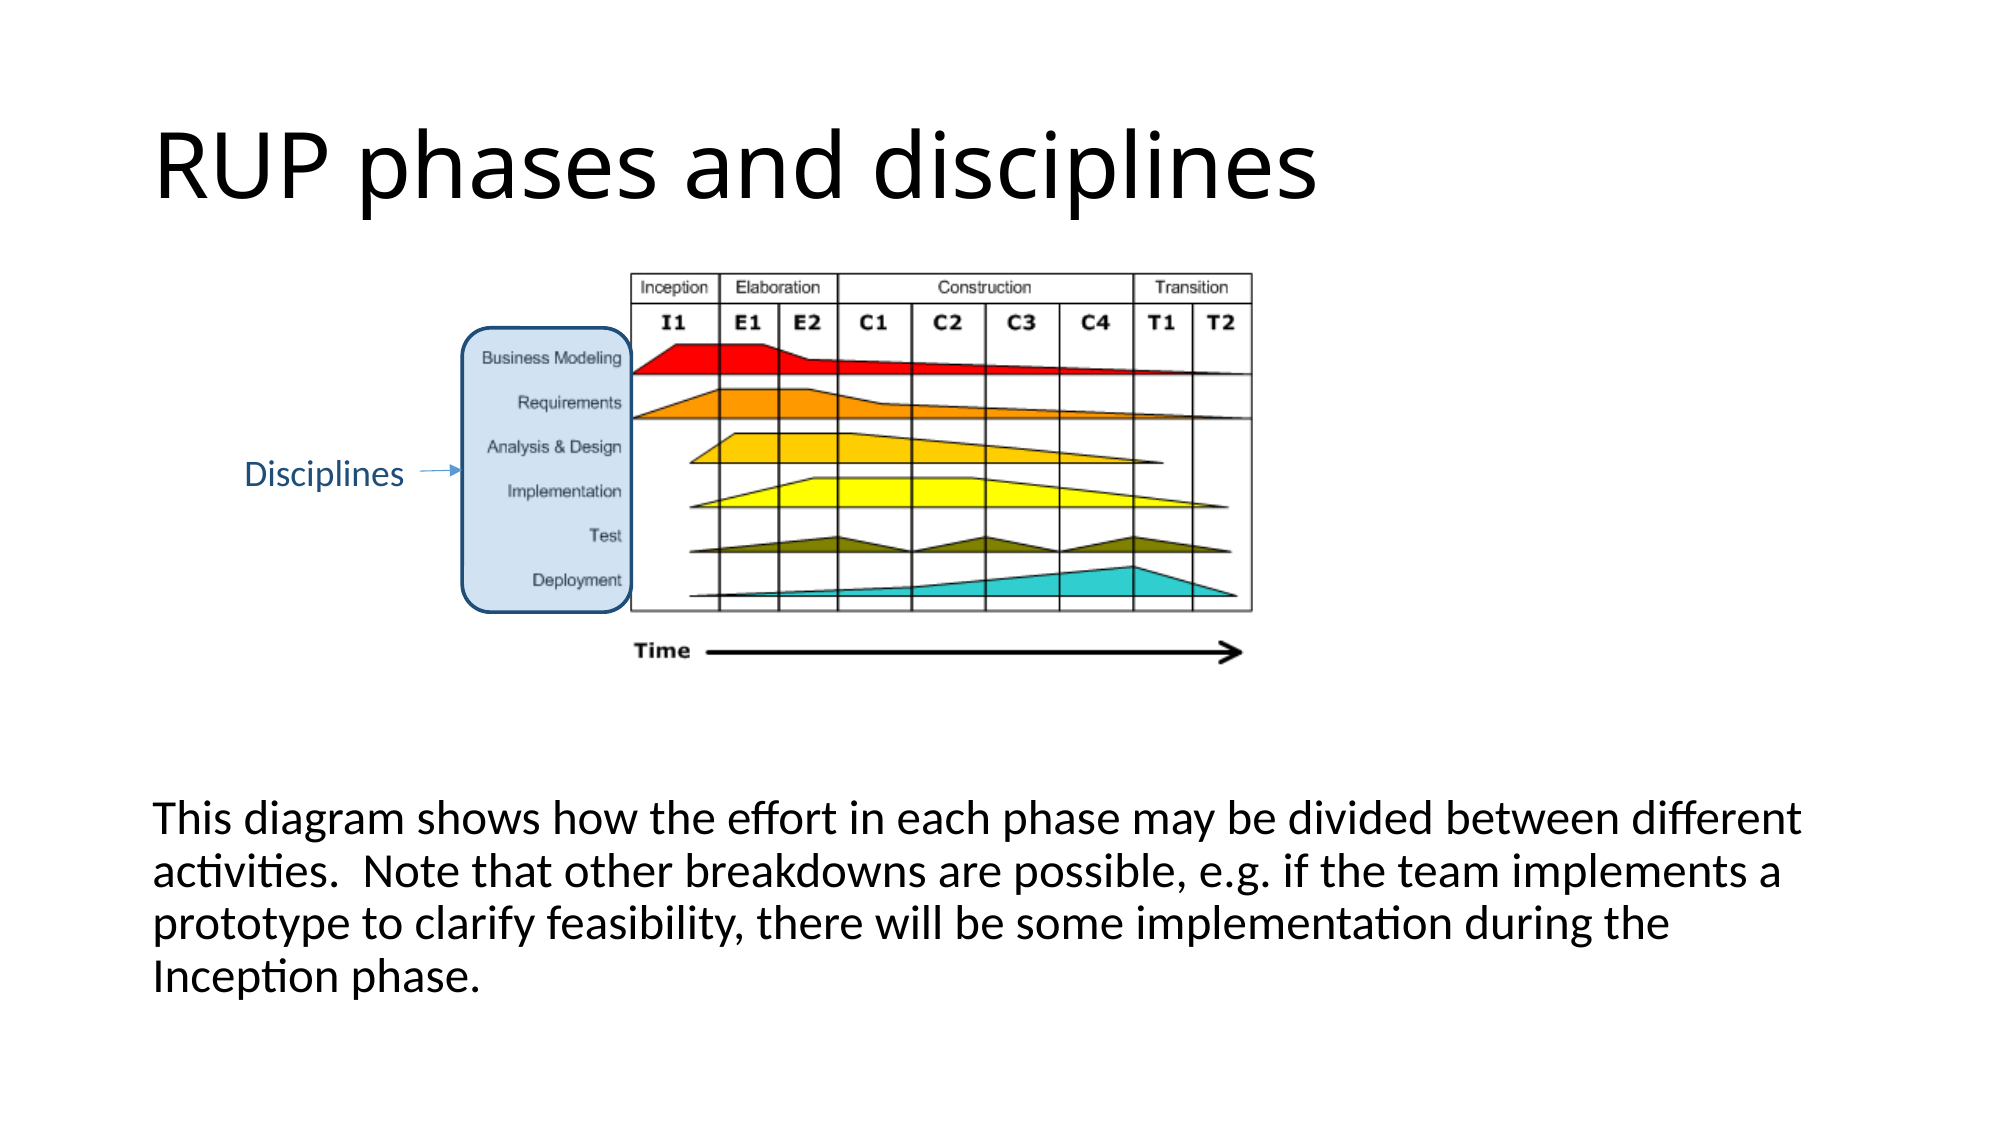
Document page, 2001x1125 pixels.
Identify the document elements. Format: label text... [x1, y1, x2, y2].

list This diagram shows how the effort in each phase may be divided between different activities. Note that other breakdowns are possible, e.g. if the team implements a prototype to clarify feasibility, there will be some implementation during the Inception phase. [137, 784, 1863, 1014]
text_box [461, 328, 482, 612]
picture [482, 261, 1253, 666]
text_box Disciplines [229, 441, 420, 501]
title RUP phases and disciplines [137, 59, 1863, 278]
